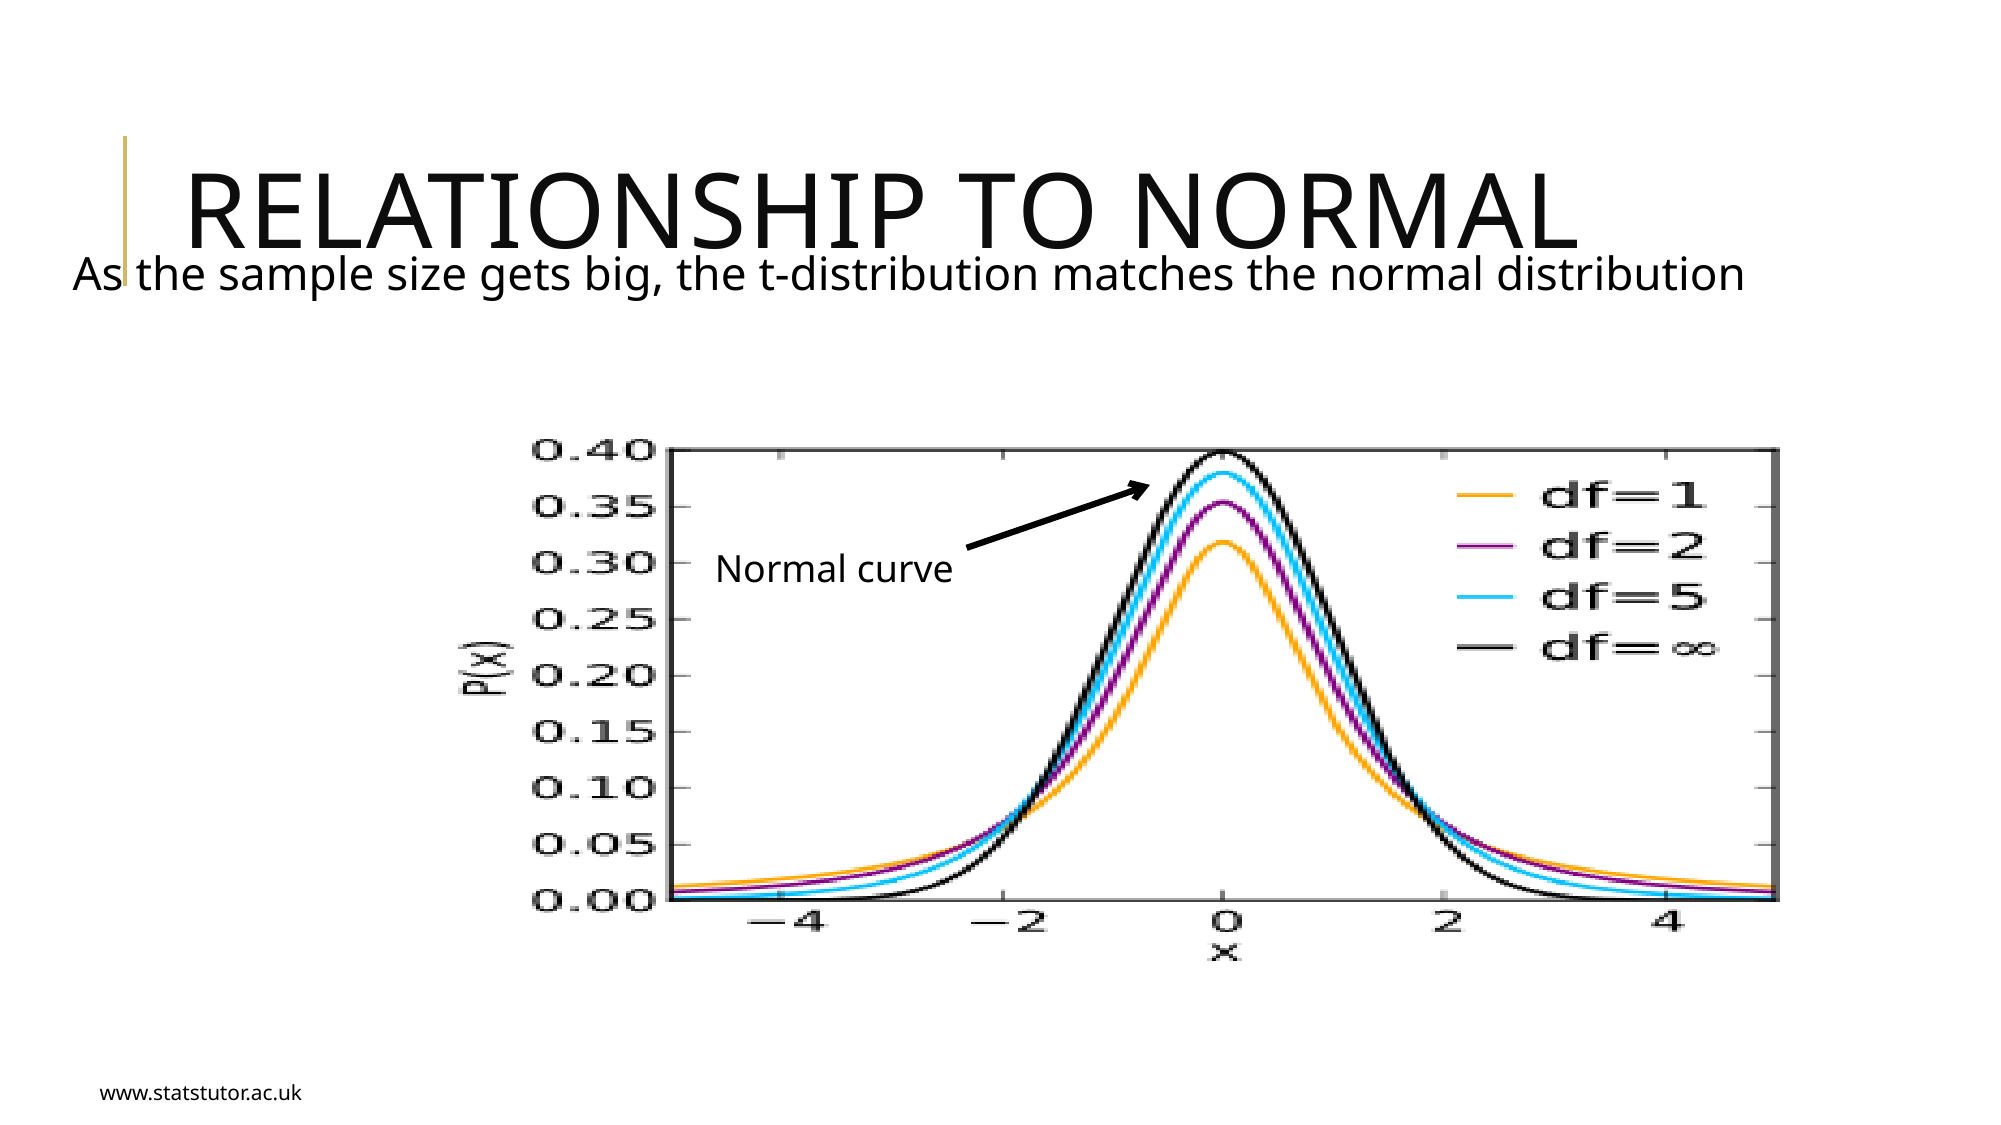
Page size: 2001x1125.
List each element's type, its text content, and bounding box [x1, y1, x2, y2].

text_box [966, 484, 1151, 549]
list As the sample size gets big, the t-distribution matches the normal distribution [50, 243, 1900, 986]
text_box www.statstutor.ac.uk [0, 1049, 317, 1113]
picture [433, 411, 1833, 974]
title Relationship to normal [168, 96, 1763, 342]
